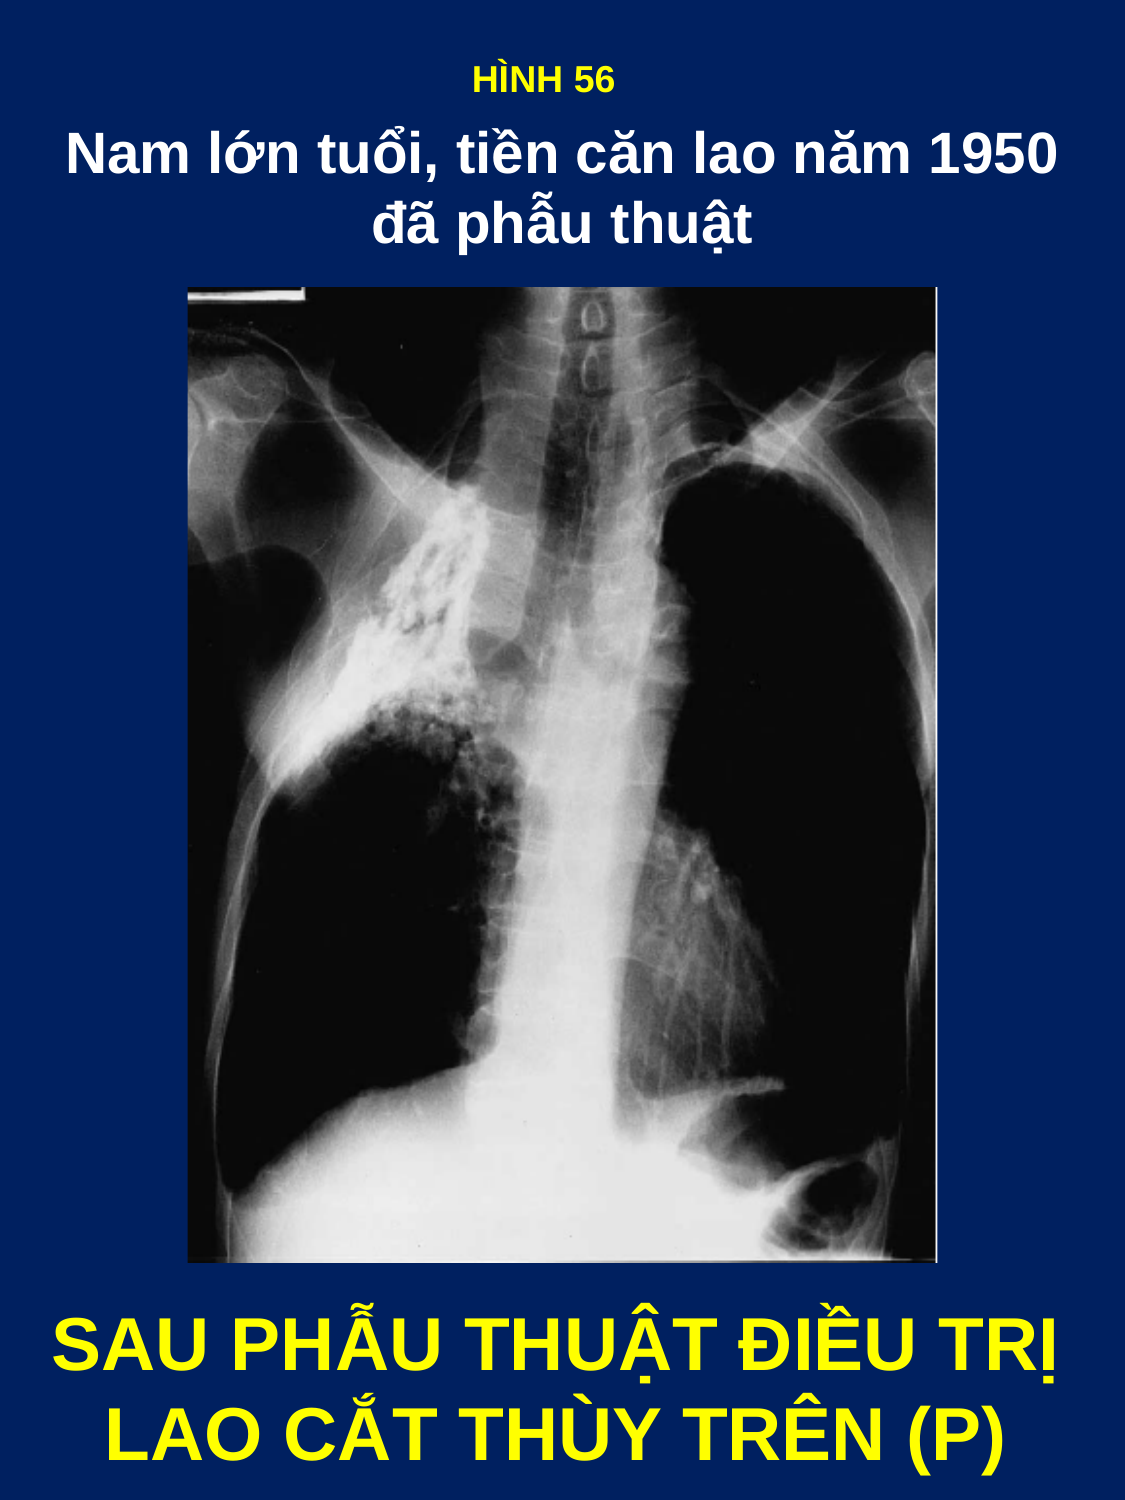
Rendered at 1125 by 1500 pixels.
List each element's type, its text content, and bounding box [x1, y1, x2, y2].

slide_number HÌNH 55 [412, 37, 675, 118]
list SAU PHẪU THUẬT ĐIỀU TRỊ LAO CẮT THÙY TRÊN (P) [24, 1287, 1088, 1464]
picture [187, 287, 938, 1263]
title Nam lớn tuổi, tiền căn lao năm 1950 đã phẫu thuật [50, 138, 1075, 263]
